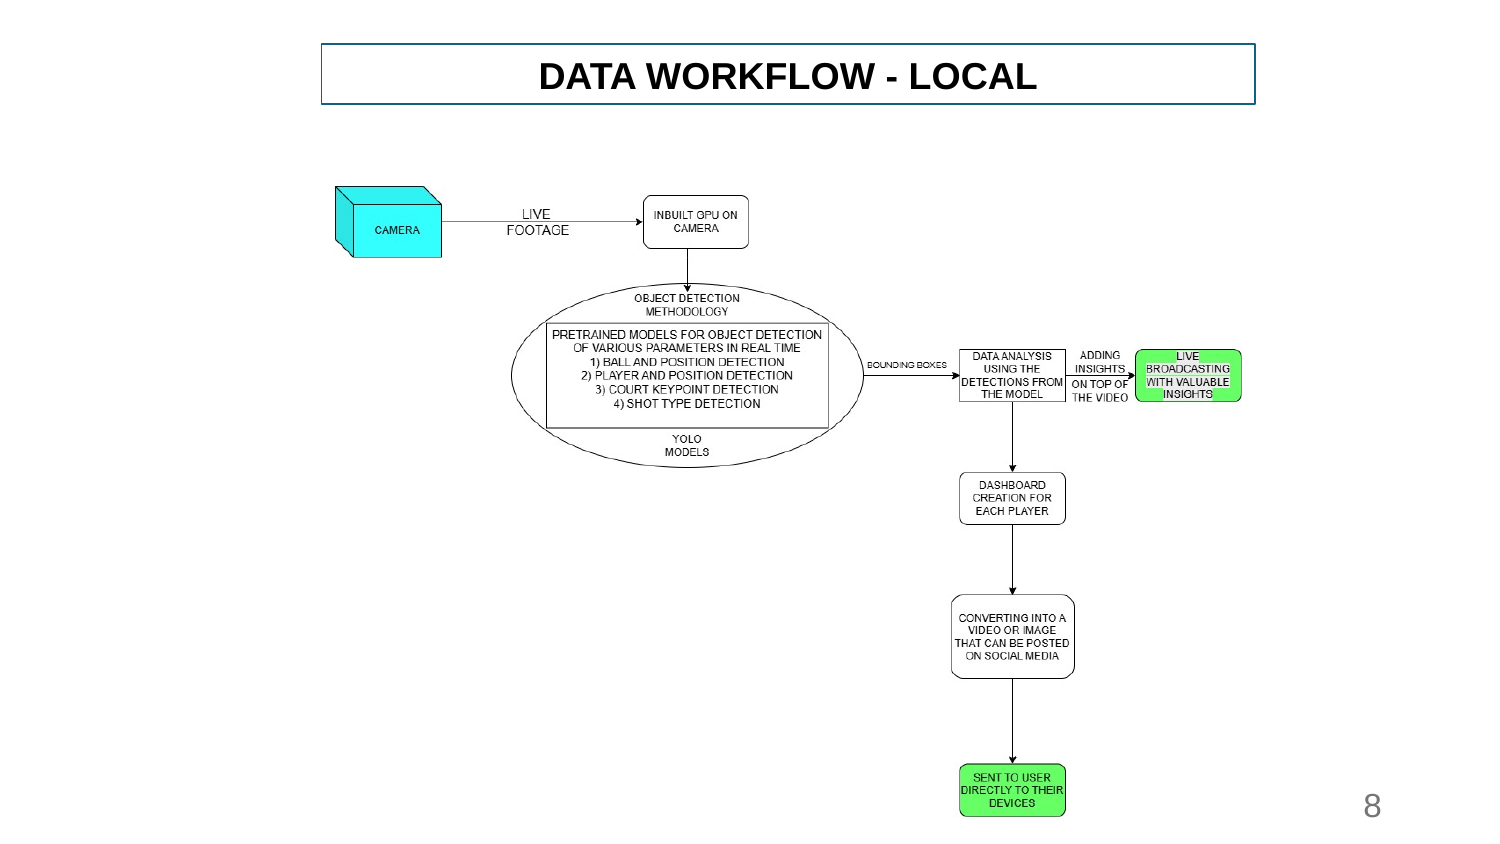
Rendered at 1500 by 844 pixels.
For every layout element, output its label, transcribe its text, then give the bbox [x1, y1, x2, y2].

slide_number 8 [1059, 782, 1397, 827]
text_box DATA WORKFLOW - LOCAL [321, 44, 1256, 105]
picture [335, 185, 1242, 818]
